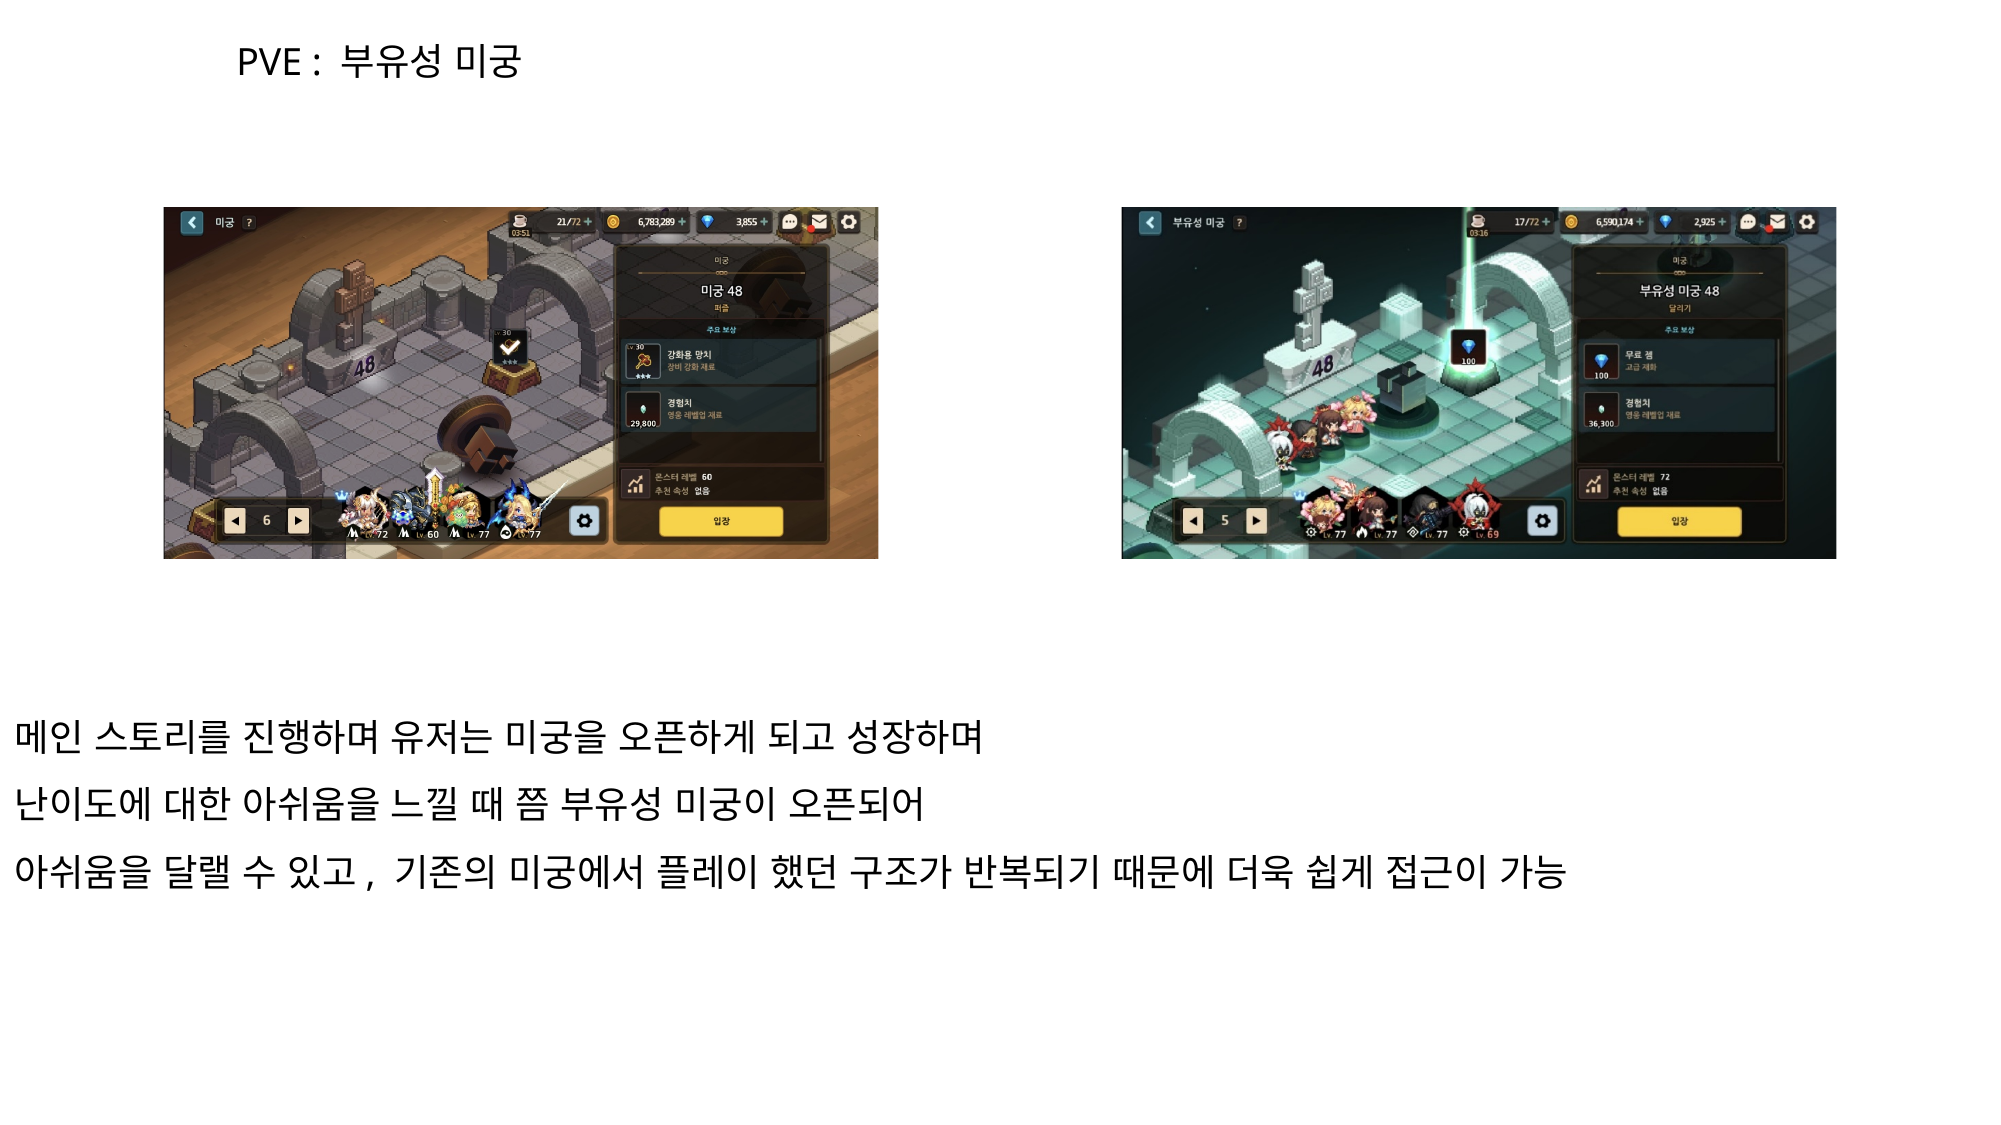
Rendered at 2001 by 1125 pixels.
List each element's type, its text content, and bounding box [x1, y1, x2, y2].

picture [163, 207, 879, 560]
picture [1121, 207, 1837, 560]
text_box PVE : 부유성 미궁 [221, 30, 931, 91]
text_box 메인 스토리를 진행하며 유저는 미궁을 오픈하게 되고 성장하며 난이도에 대한 아쉬움을 느낄 때 쯤 부유성 미궁이 오픈되어 아쉬움을 달랠 수 있고, 기존의 미궁에서 플레이 했던 구조가 반복되기 때문에 더욱 쉽게 접근이 가능 [0, 684, 2000, 902]
